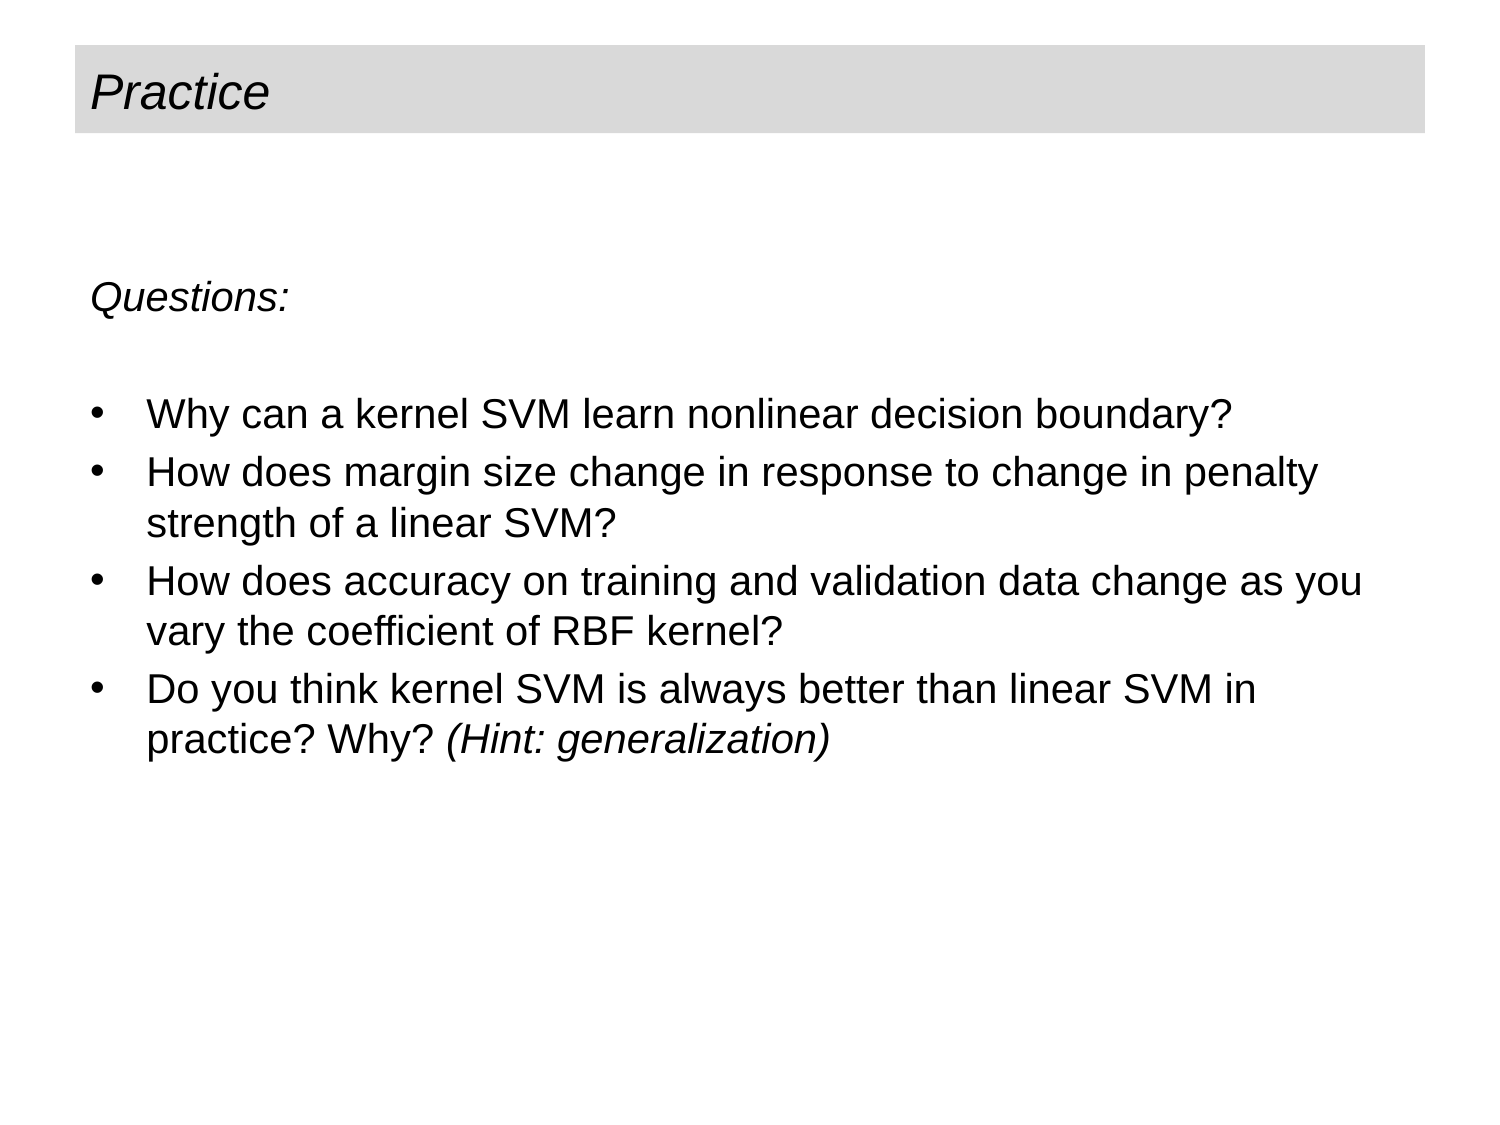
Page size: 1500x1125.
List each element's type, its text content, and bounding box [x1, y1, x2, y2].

list Questions: Why can a kernel SVM learn nonlinear decision boundary? How does margin size change in response to change in penalty strength of a linear SVM? How does accuracy on training and validation data change as you vary the coefficient of RBF kernel? Do you think kernel SVM is always better than linear SVM in practice? Why? (Hint: generalization) [75, 262, 1425, 837]
title Practice [75, 45, 1425, 134]
